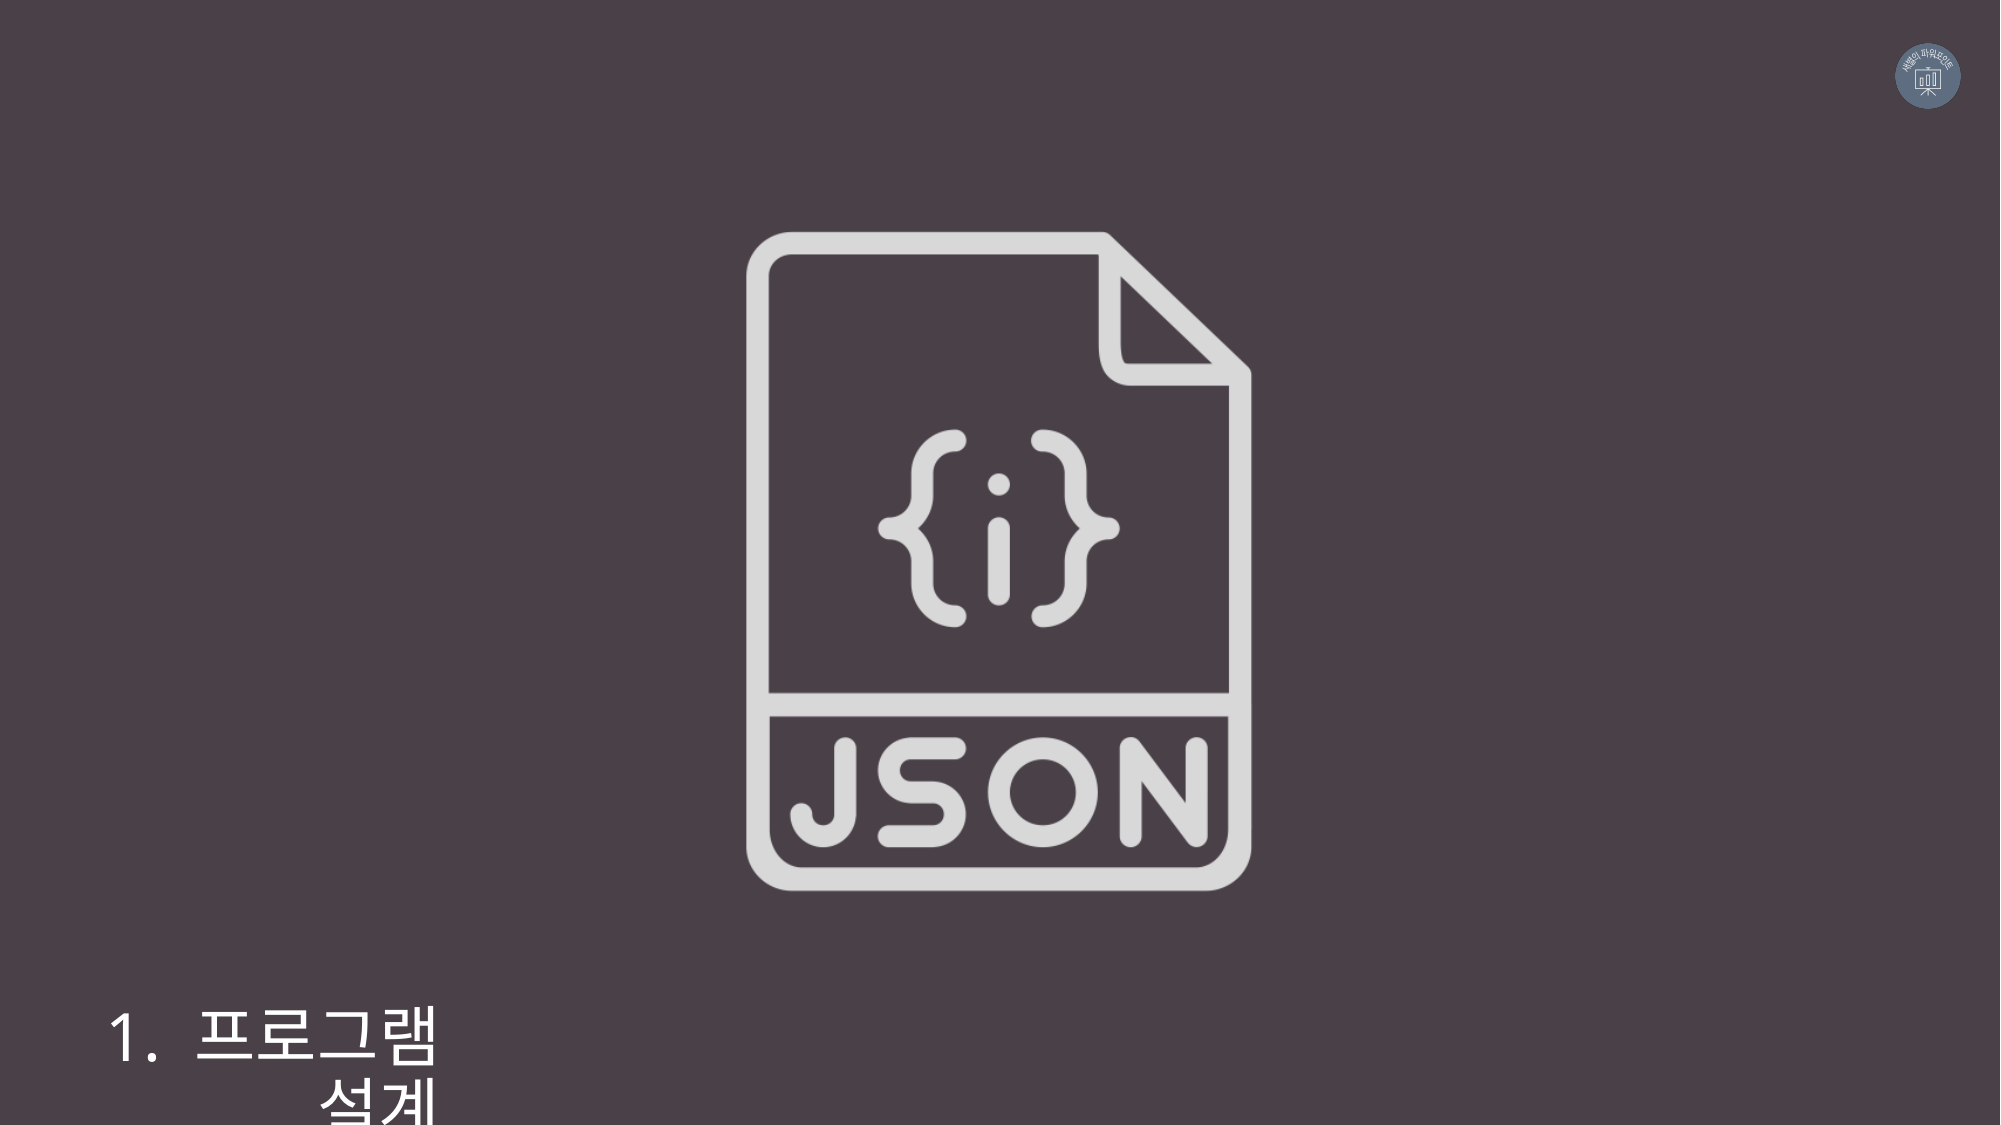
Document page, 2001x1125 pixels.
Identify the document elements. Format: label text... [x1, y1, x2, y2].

text_box 1. 프로그램 설계 [0, 1040, 461, 1112]
picture [724, 210, 1276, 915]
picture [1895, 43, 1961, 109]
